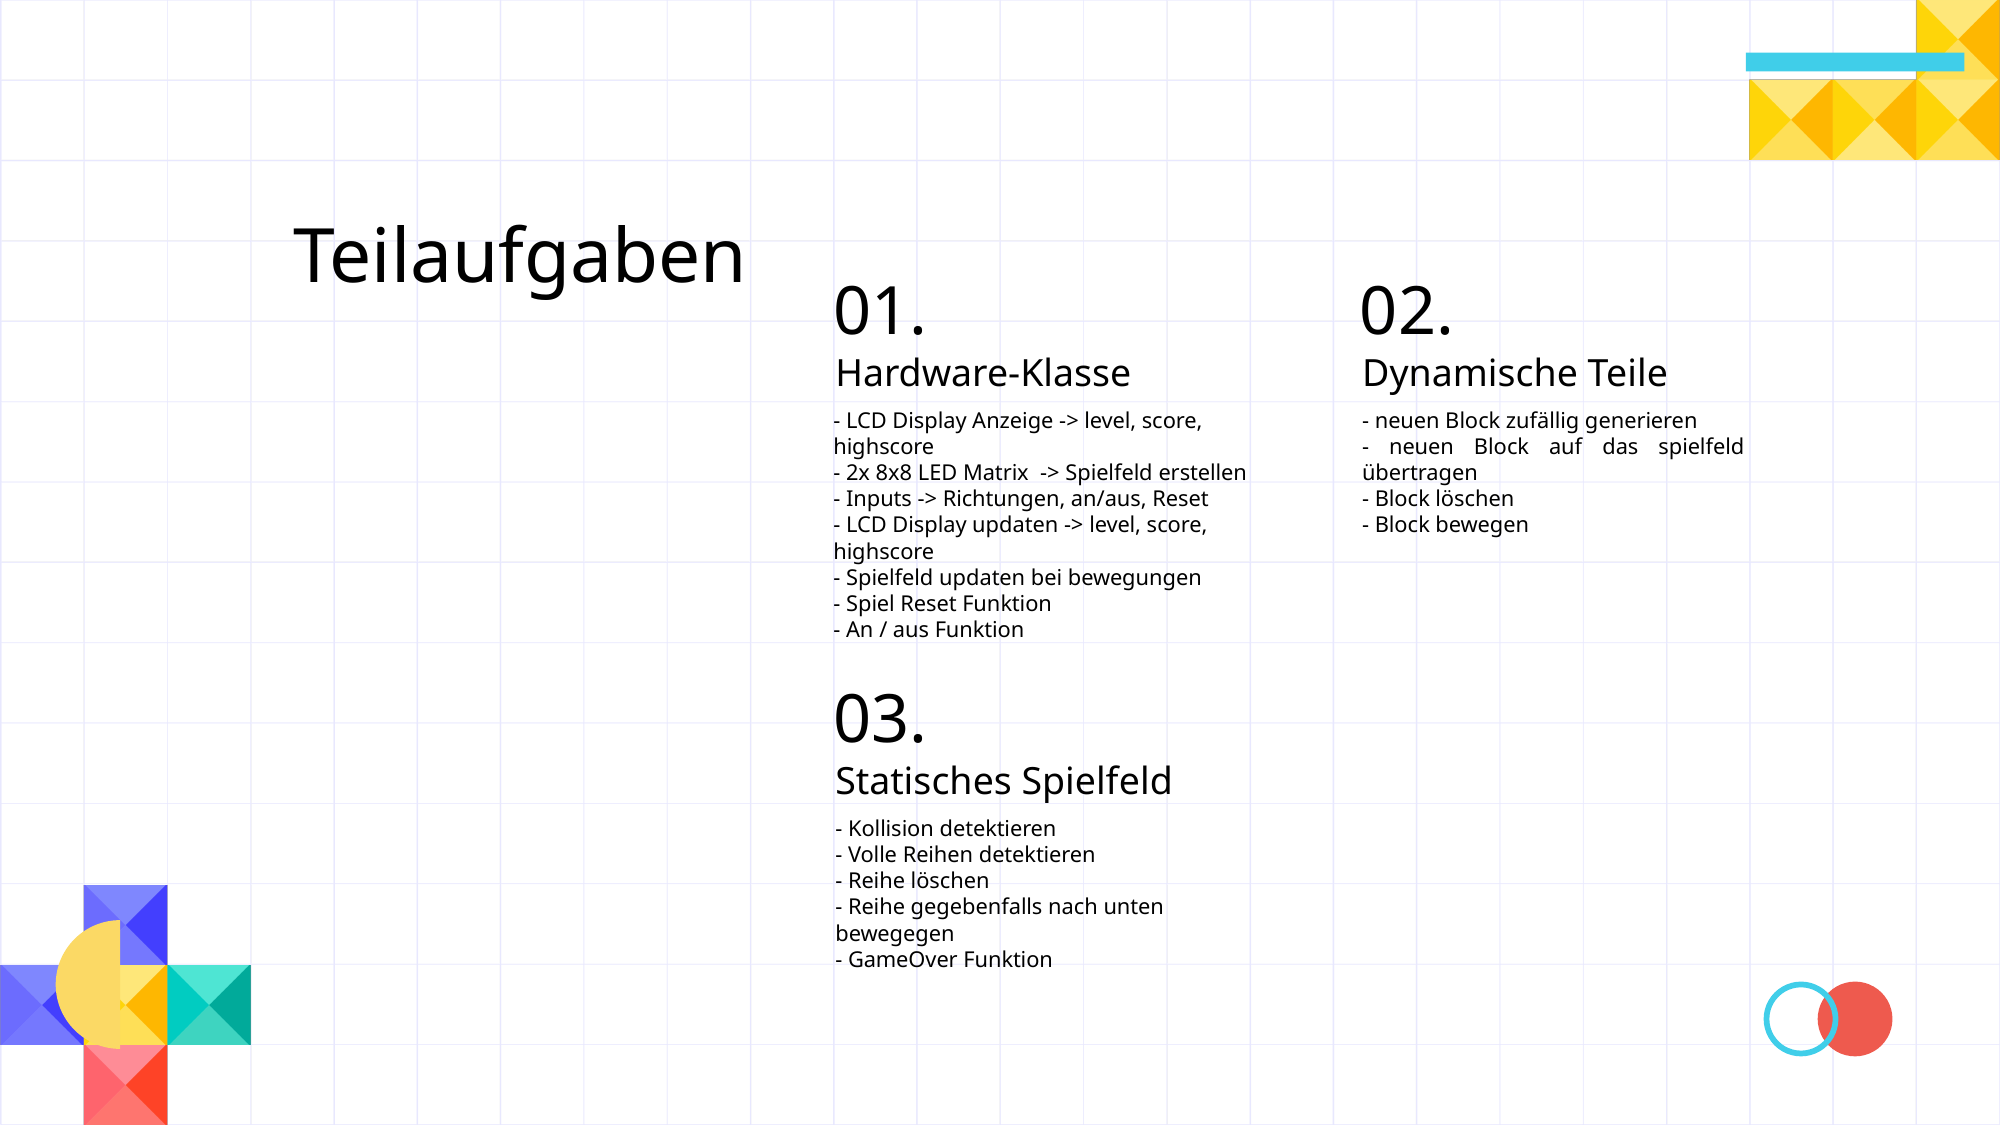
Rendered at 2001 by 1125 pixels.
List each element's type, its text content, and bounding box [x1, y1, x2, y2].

text_box - LCD Display Anzeige -> level, score, highscore - 2x 8x8 LED Matrix -> Spielfeld erstellen - Inputs -> Richtungen, an/aus, Reset - LCD Display updaten -> level, score, highscore - Spielfeld updaten bei bewegungen - Spiel Reset Funktion - An / aus Funktion [818, 398, 1276, 650]
text_box Statisches Spielfeld [820, 749, 1254, 810]
picture [0, 0, 2000, 1125]
text_box 01. [818, 260, 1251, 356]
text_box 02. [1345, 260, 1778, 356]
text_box Dynamische Teile [1347, 341, 1780, 402]
text_box - neuen Block zufällig generieren - neuen Block auf das spielfeld übertragen - Block löschen - Block bewegen [1347, 402, 1780, 545]
text_box Teilaufgaben [278, 199, 1088, 305]
text_box - Kollision detektieren - Volle Reihen detektieren - Reihe löschen - Reihe gegebenfalls nach unten bewegegen - GameOver Funktion [820, 810, 1254, 979]
text_box 03. [818, 668, 1251, 764]
text_box Hardware-Klasse [820, 341, 1254, 402]
